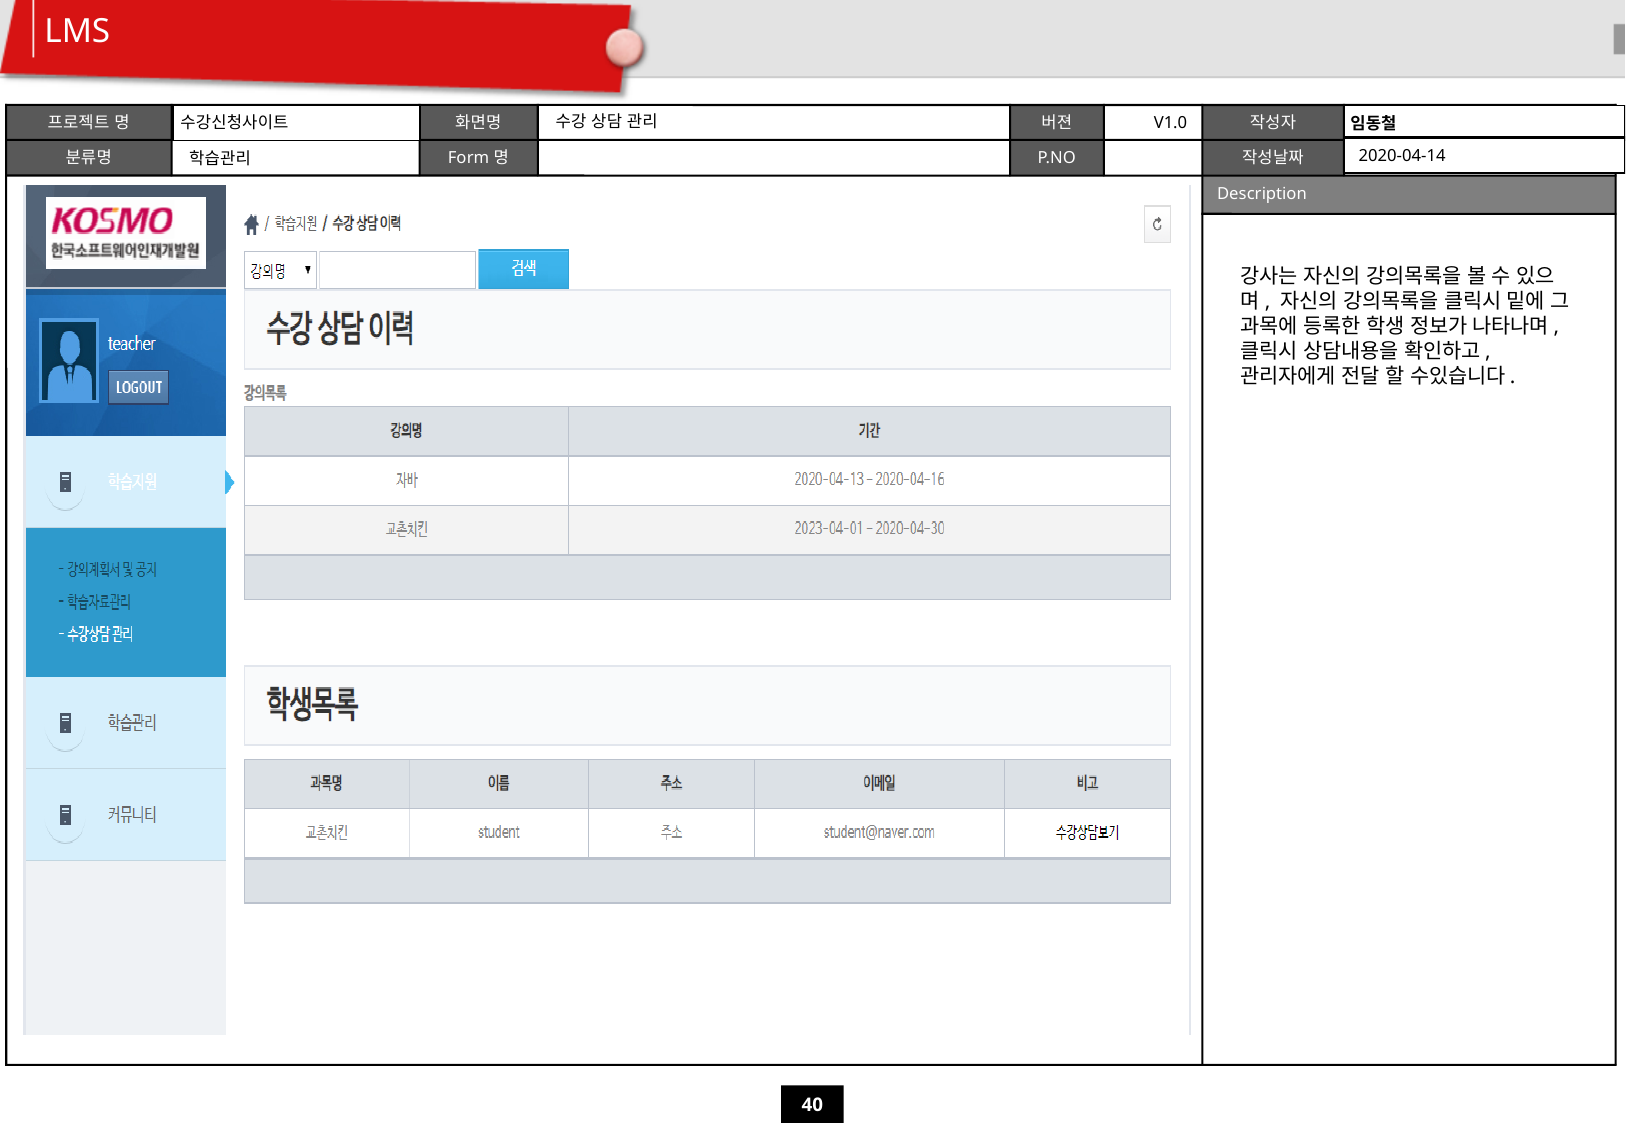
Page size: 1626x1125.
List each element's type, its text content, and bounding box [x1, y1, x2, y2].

picture [23, 185, 1191, 1035]
text_box 학습관리 [165, 140, 461, 176]
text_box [1335, 105, 1626, 141]
text_box 2020-04-14 [1343, 141, 1626, 174]
text_box LMS [29, 0, 597, 57]
text_box 강사는 자신의 강의목록을 볼 수 있으며, 자신의 강의목록을 클릭시 밑에 그 과목에 등록한 학생 정보가 나타나며, 클릭시 상담내용을 확인하고, 관리자에게 전달 할 수있습니다. [1226, 255, 1593, 395]
text_box 수강 상담 관리 [540, 103, 837, 139]
text_box 수강신청사이트 [165, 104, 461, 140]
picture [0, 0, 1625, 110]
